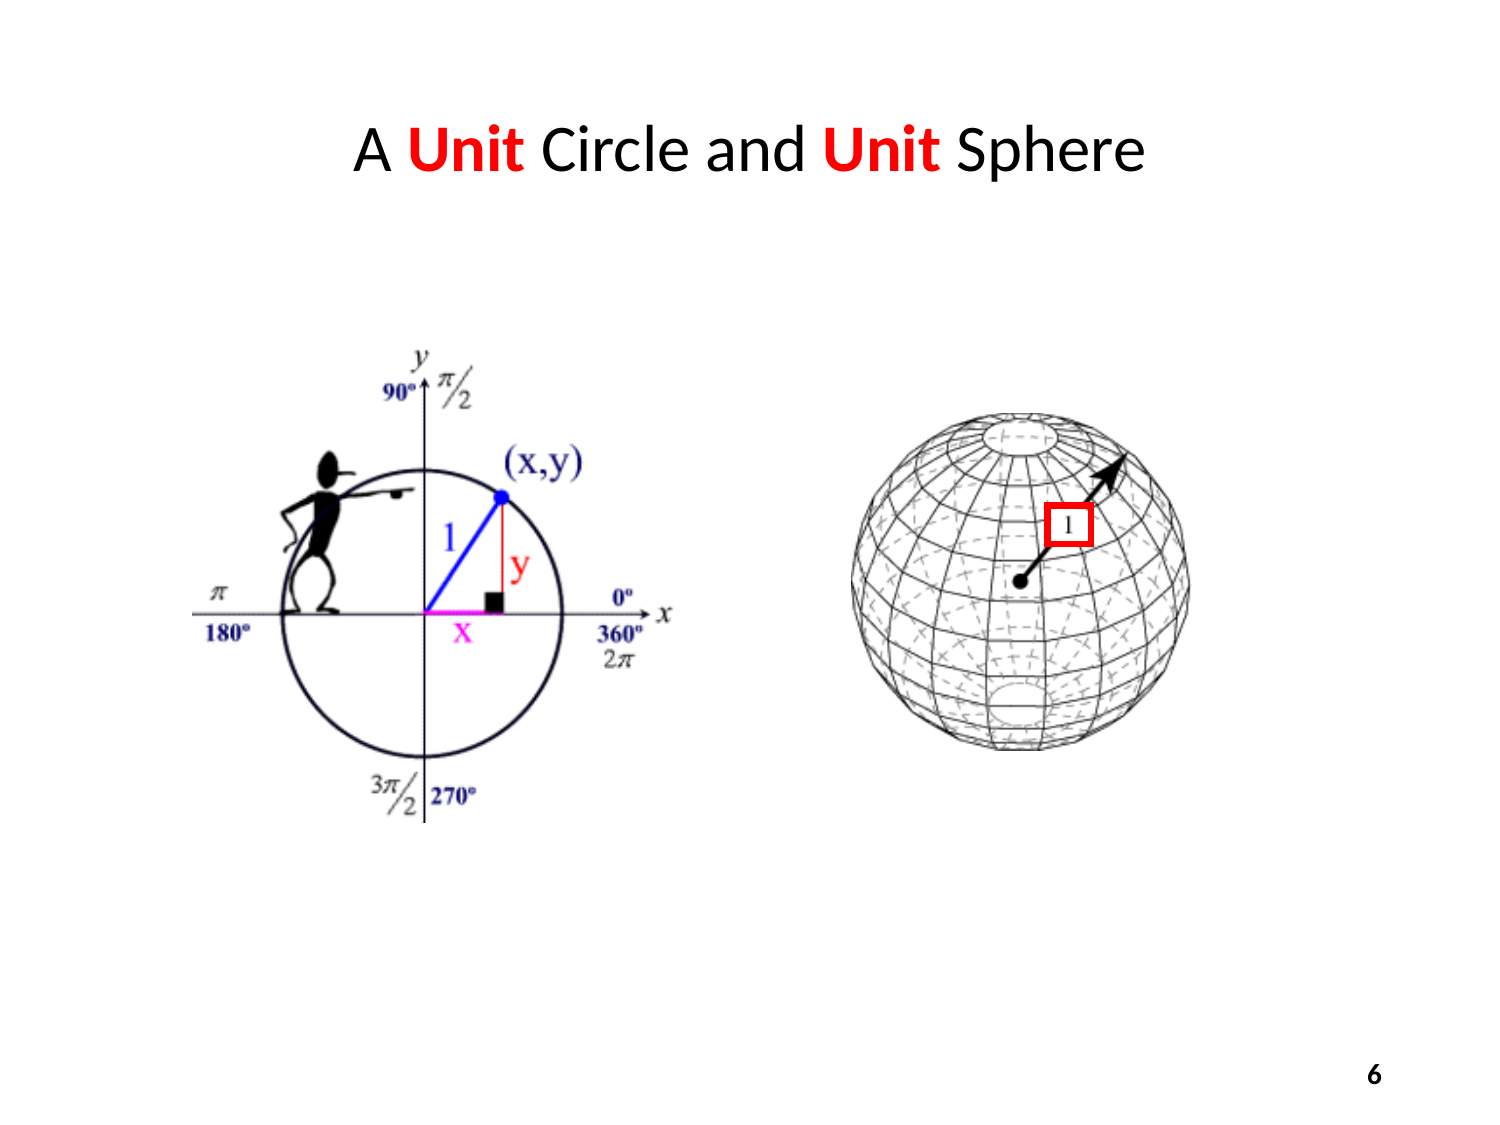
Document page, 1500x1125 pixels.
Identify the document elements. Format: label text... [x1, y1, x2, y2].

title A Unit Circle and Unit Sphere [103, 59, 1397, 241]
picture [851, 413, 1192, 751]
slide_number 6 [1059, 1042, 1397, 1103]
picture [192, 341, 687, 823]
